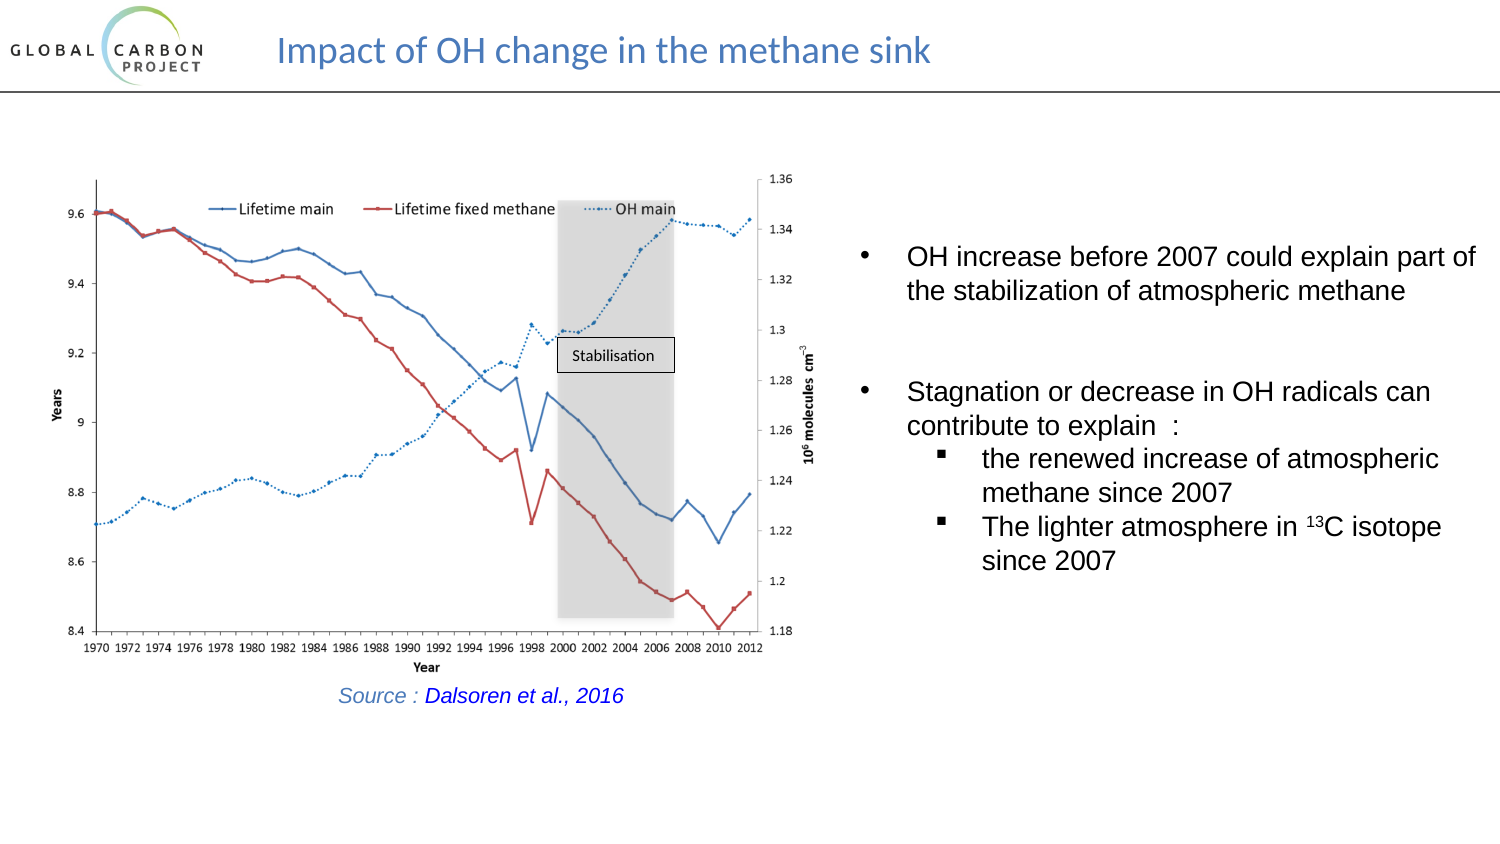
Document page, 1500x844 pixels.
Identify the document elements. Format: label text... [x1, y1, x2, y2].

text_box Source : Dalsoren et al., 2016 [323, 690, 640, 716]
text_box OH increase before 2007 could explain part of the stabilization of atmospheric methane Stagnation or decrease in OH radicals can contribute to explain : the renewed increase of atmospheric methane since 2007 The lighter atmosphere in 13C isotope since 2007 [867, 231, 1495, 584]
picture [24, 139, 863, 682]
text_box Impact of OH change in the methane sink [261, 3, 1111, 94]
picture [0, 0, 215, 91]
